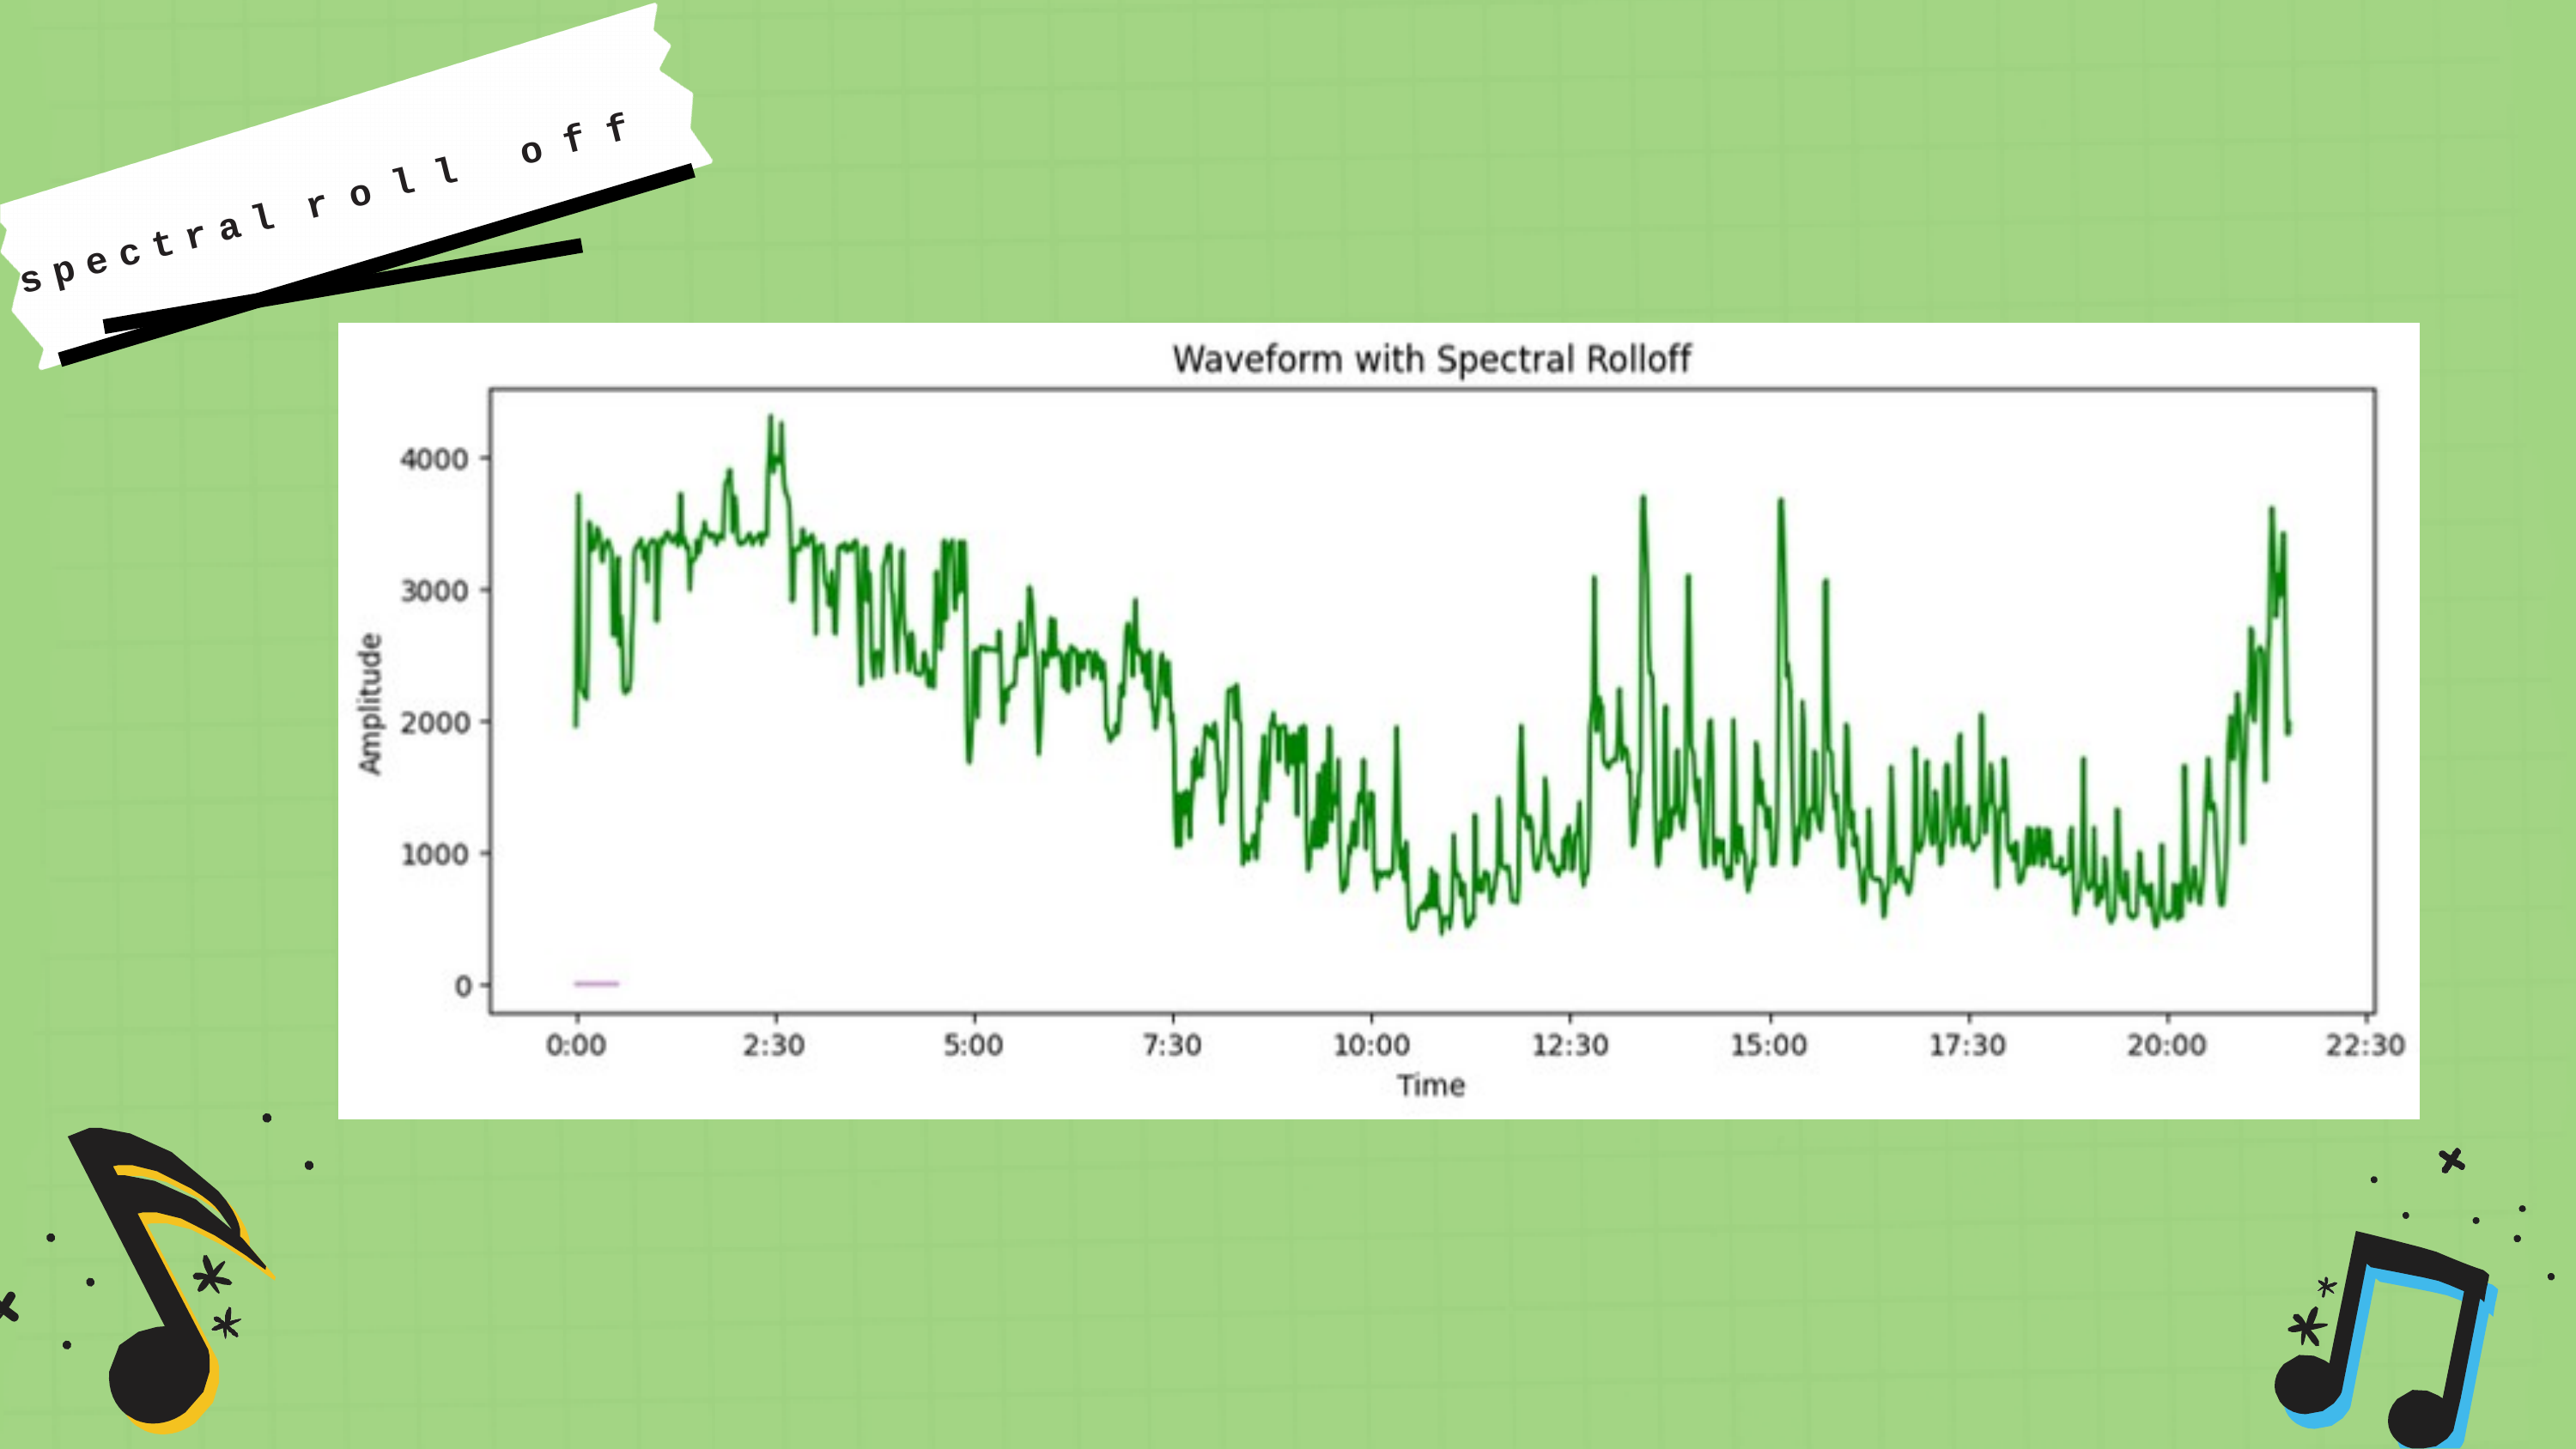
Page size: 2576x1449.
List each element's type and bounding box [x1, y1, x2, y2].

text_box [0, 0, 2576, 1449]
text_box [0, 162, 2555, 1449]
